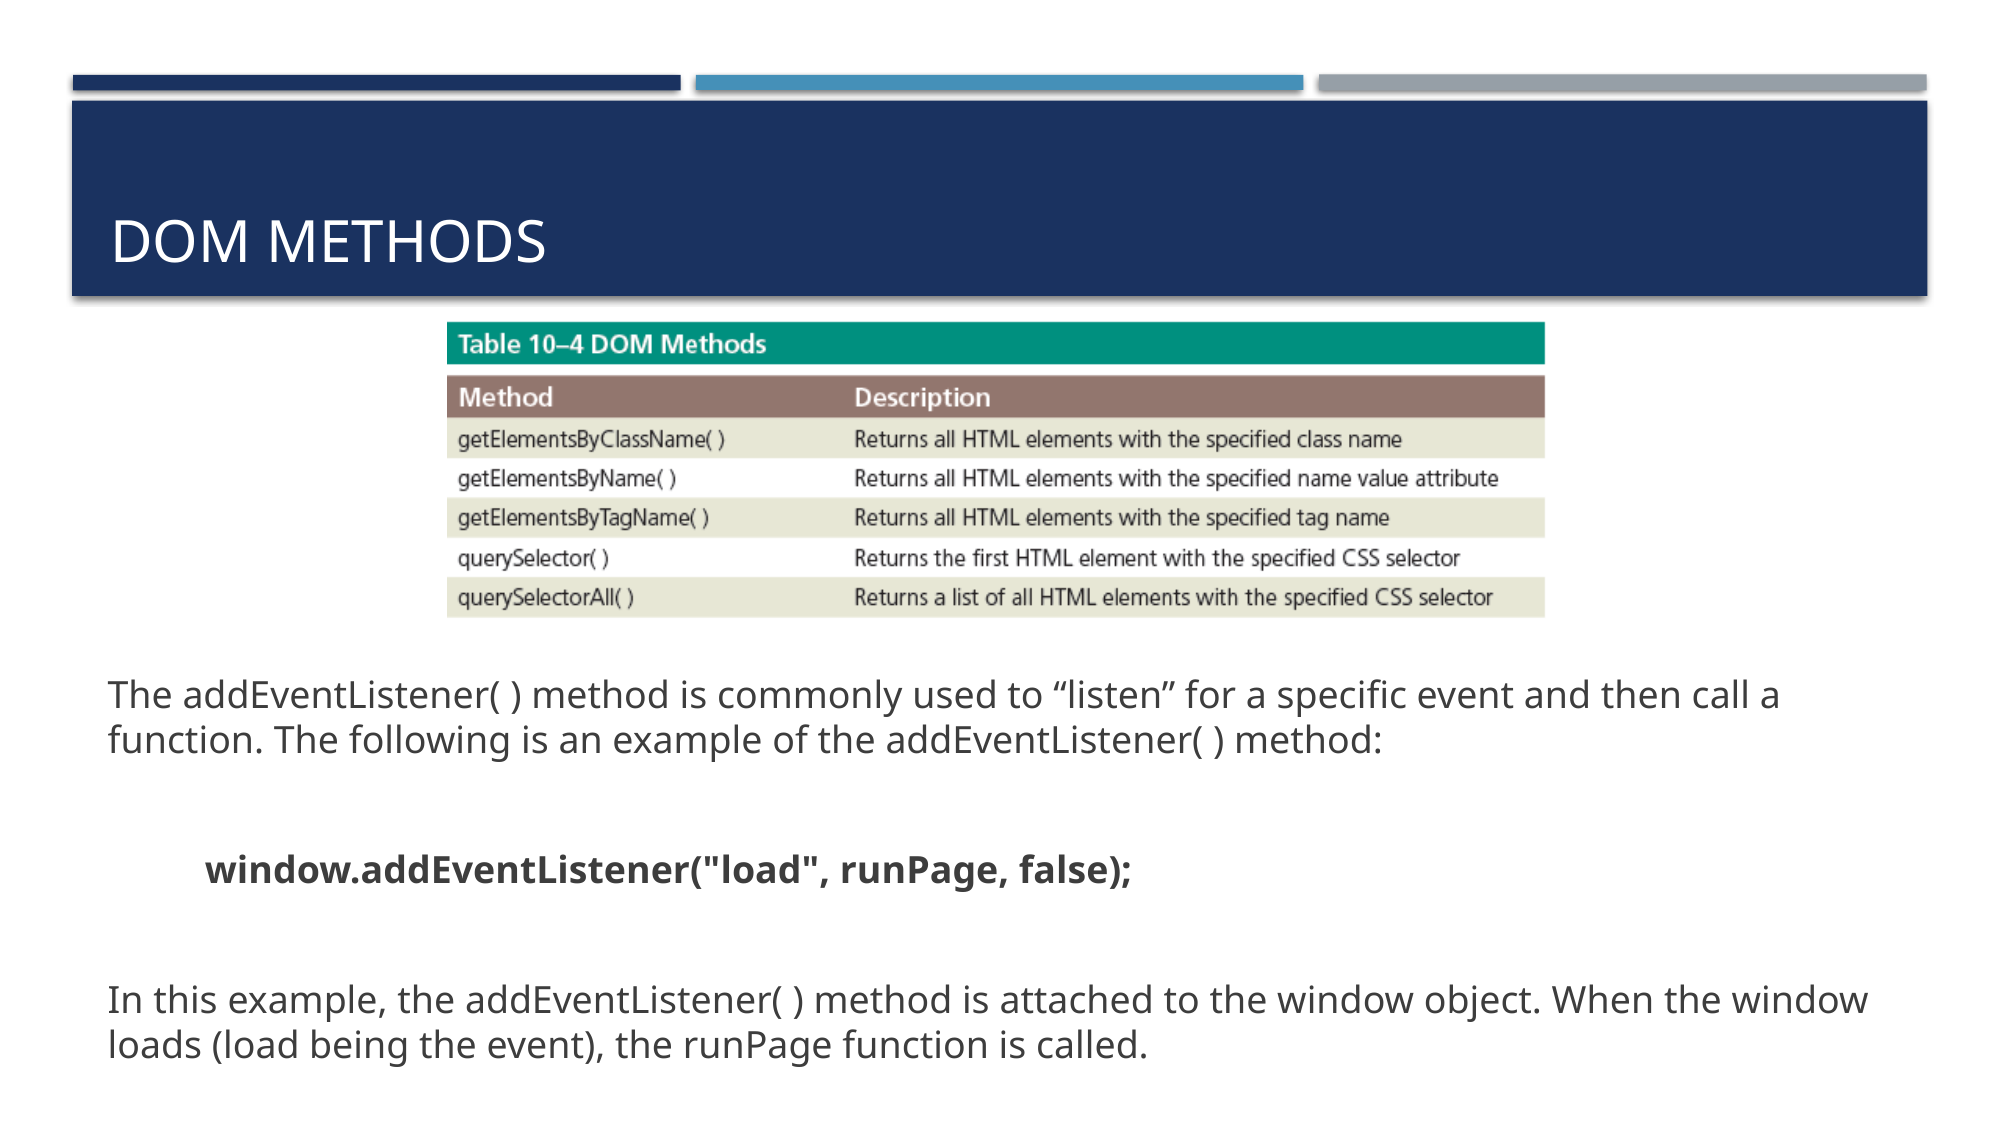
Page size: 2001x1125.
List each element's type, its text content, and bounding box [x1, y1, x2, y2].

title DOM Methods [95, 115, 1905, 282]
list The addEventListener( ) method is commonly used to “listen” for a specific event and then call a function. The following is an example of the addEventListener( ) method: window.addEventListener("load", runPage, false); In this example, the addEventListener( ) method is attached to the window object. When the window loads (load being the event), the runPage function is called. [92, 340, 1905, 1074]
picture [447, 315, 1553, 630]
